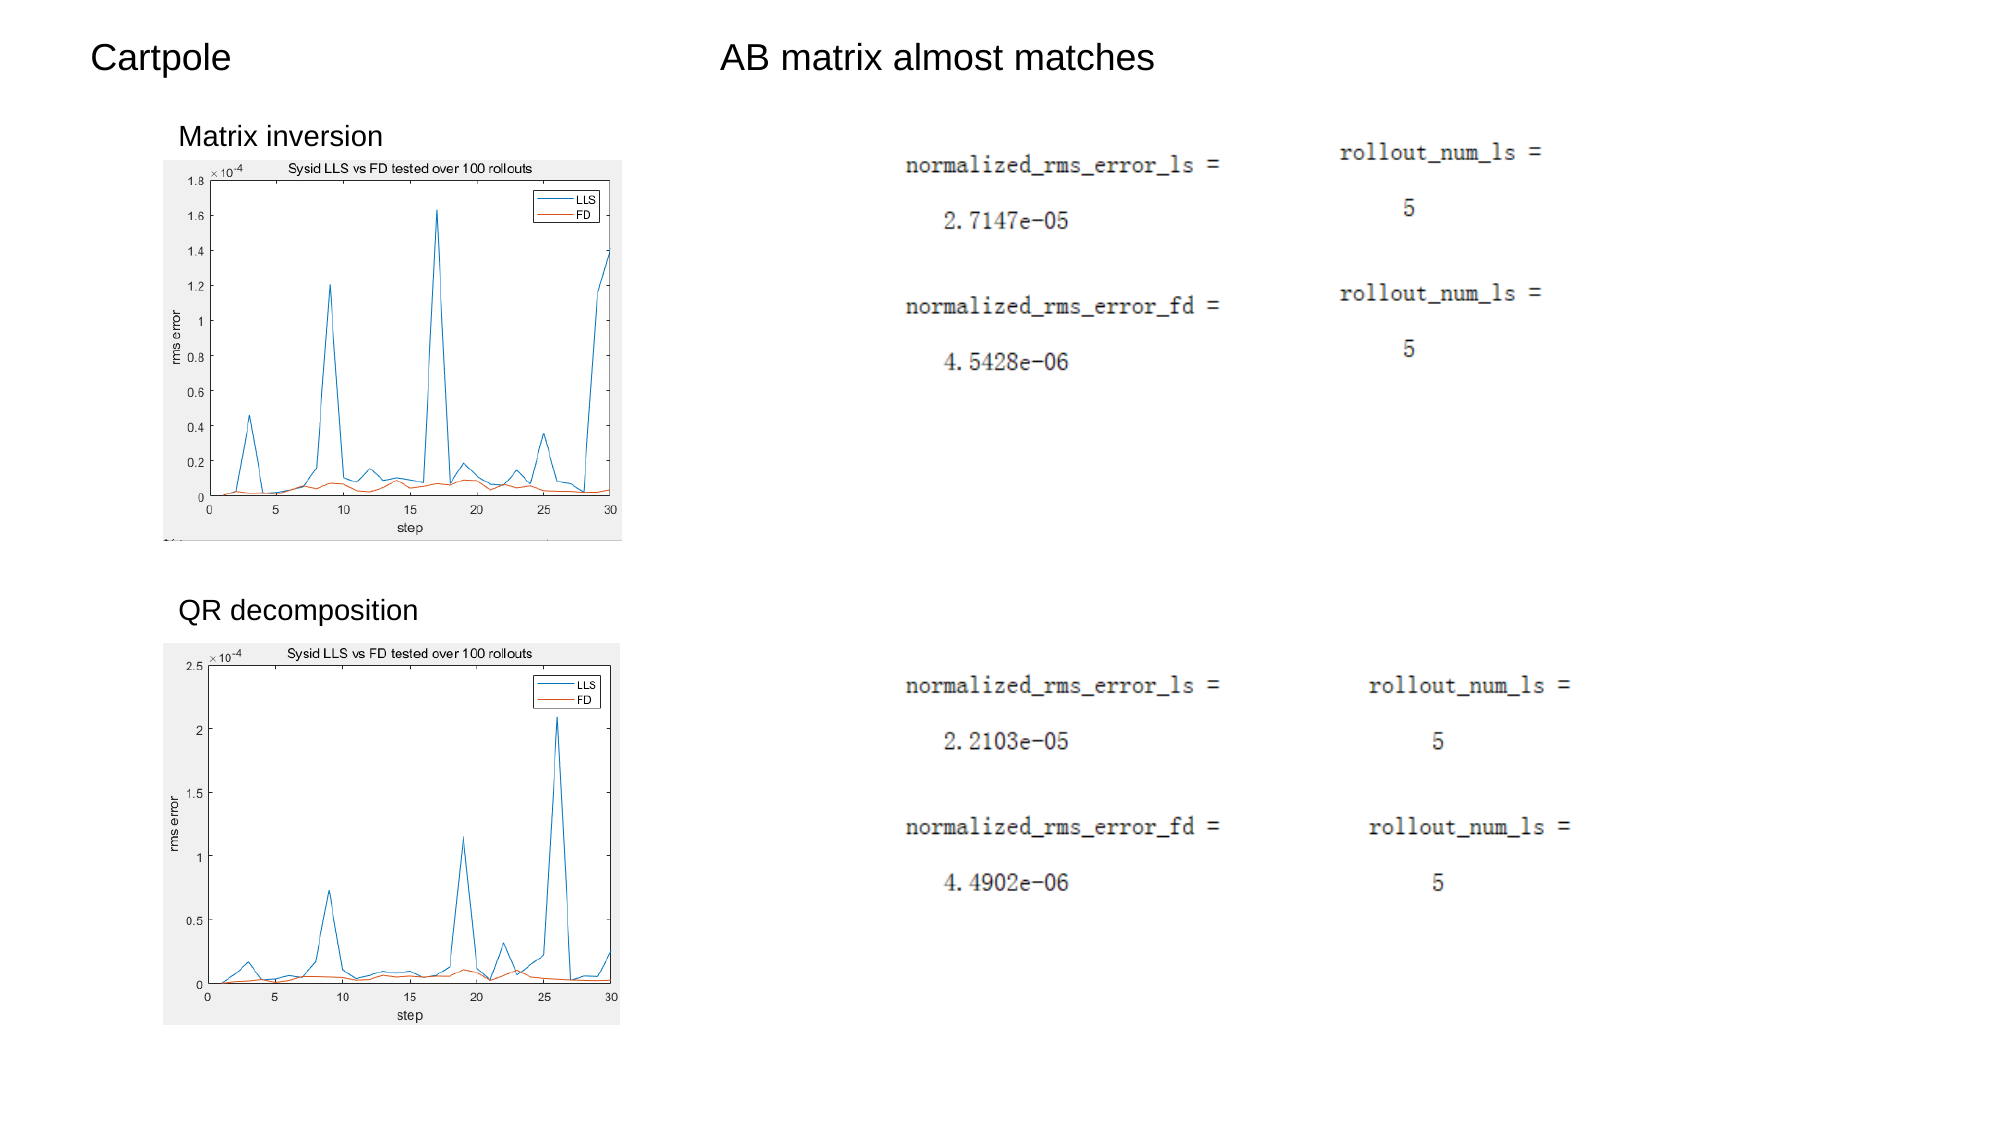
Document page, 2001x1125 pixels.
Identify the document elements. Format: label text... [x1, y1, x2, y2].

text_box AB matrix almost matches [705, 25, 1222, 86]
picture [900, 135, 1254, 397]
text_box QR decomposition [163, 583, 586, 634]
picture [163, 643, 620, 1025]
picture [163, 160, 622, 541]
text_box Cartpole [75, 25, 434, 86]
picture [900, 668, 1237, 913]
picture [1334, 135, 1565, 365]
picture [1363, 668, 1594, 899]
text_box Matrix inversion [163, 109, 586, 160]
